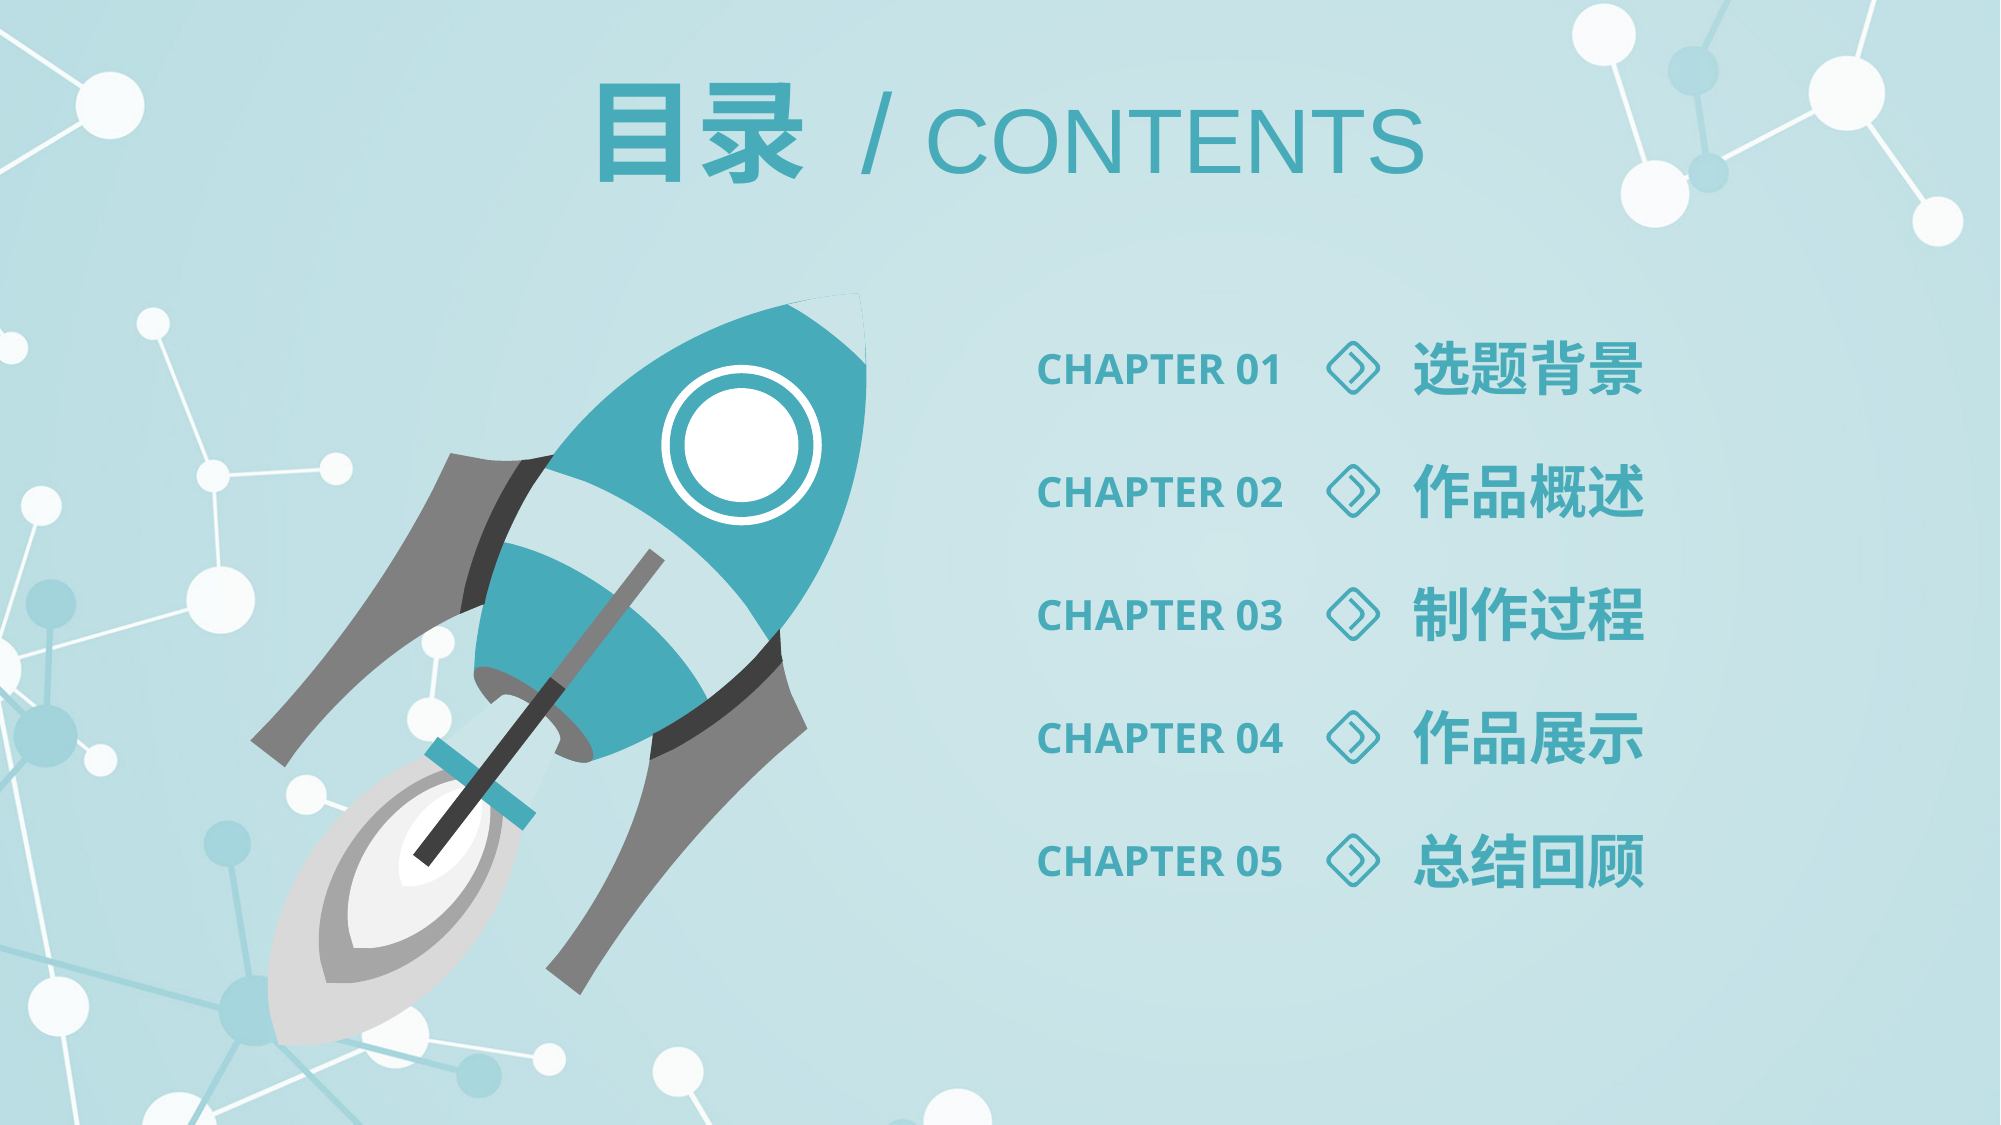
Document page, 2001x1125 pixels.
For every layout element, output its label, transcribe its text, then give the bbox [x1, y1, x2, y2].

text_box 目录 / CONTENTS [494, 53, 1519, 203]
text_box 总结回顾 [1398, 817, 1745, 903]
picture [0, 0, 2001, 1125]
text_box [1332, 592, 1375, 636]
text_box CHAPTER 04 [1021, 704, 1299, 770]
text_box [1332, 839, 1375, 882]
text_box CHAPTER 01 [1021, 335, 1299, 401]
text_box CHAPTER 03 [1021, 581, 1299, 647]
text_box 制作过程 [1398, 571, 1745, 656]
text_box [288, 241, 914, 1072]
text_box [1332, 716, 1375, 759]
text_box CHAPTER 02 [1021, 458, 1299, 524]
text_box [1332, 346, 1375, 389]
text_box 选题背景 [1398, 325, 1745, 410]
text_box 作品概述 [1398, 448, 1745, 533]
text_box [1332, 469, 1375, 513]
text_box CHAPTER 05 [1021, 827, 1299, 893]
text_box 作品展示 [1398, 694, 1745, 780]
